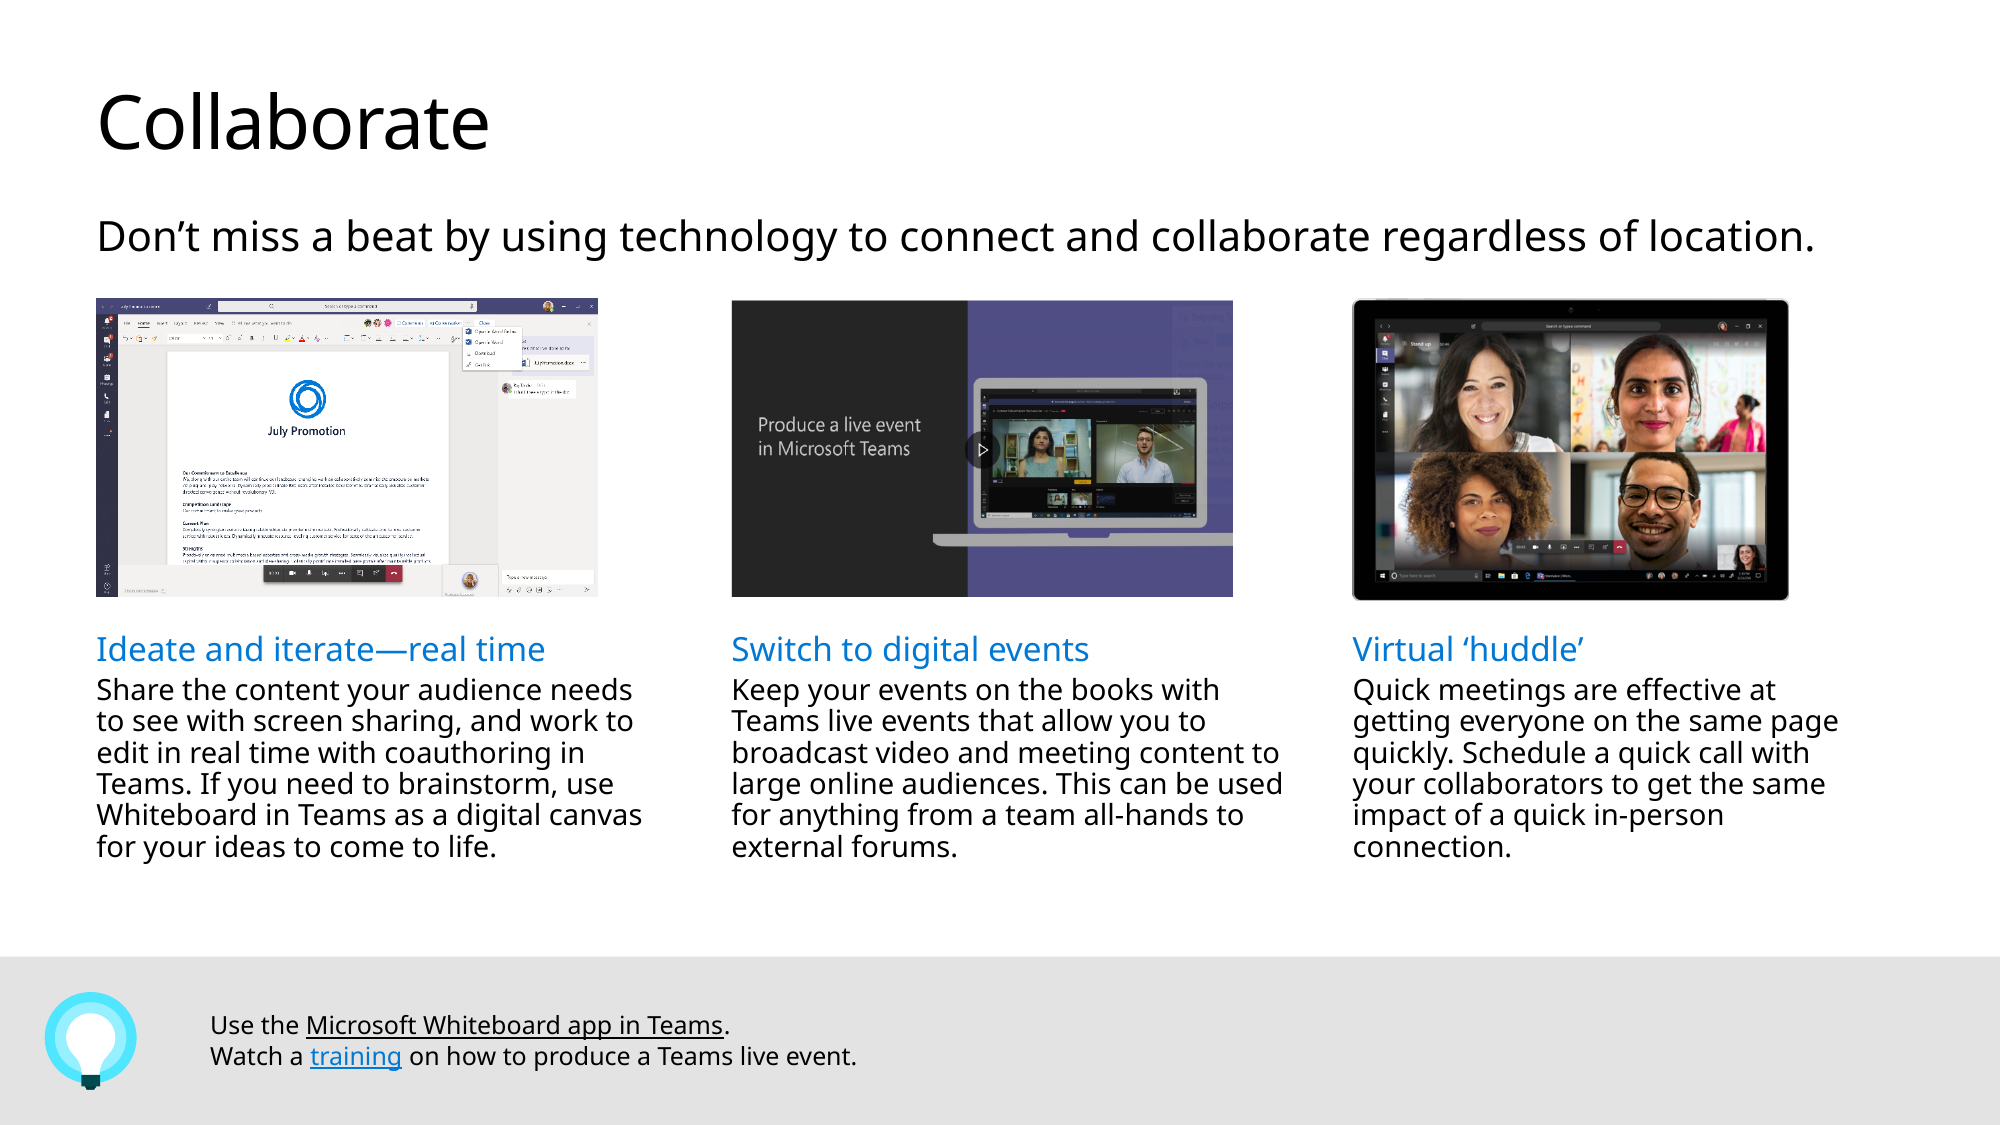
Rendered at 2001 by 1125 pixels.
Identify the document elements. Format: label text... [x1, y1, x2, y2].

text_box Use the Microsoft Whiteboard app in Teams. Watch a training on how to produce a Teams live event. [144, 1010, 1831, 1072]
picture [731, 298, 1233, 598]
text_box Don’t miss a beat by using technology to connect and collaborate regardless of location. [96, 209, 1861, 260]
picture [96, 298, 598, 598]
text_box Virtual ‘huddle’ Quick meetings are effective at getting everyone on the same page quickly. Schedule a quick call with your collaborators to get the same impact of a quick in-person connection. [1352, 632, 1861, 864]
text_box Switch to digital events Keep your events on the books with Teams live events that allow you to broadcast video and meeting content to large online audiences. This can be used for anything from a team all-hands to external forums. [731, 632, 1313, 864]
text_box [0, 956, 2000, 1125]
title Collaborate [96, 75, 1904, 166]
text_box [44, 991, 137, 1090]
text_box Ideate and iterate—real time Share the content your audience needs to see with screen sharing, and work to edit in real time with coauthoring in Teams. If you need to brainstorm, use Whiteboard in Teams as a digital canvas for your ideas to come to life. [96, 632, 648, 864]
picture [1352, 298, 1790, 602]
